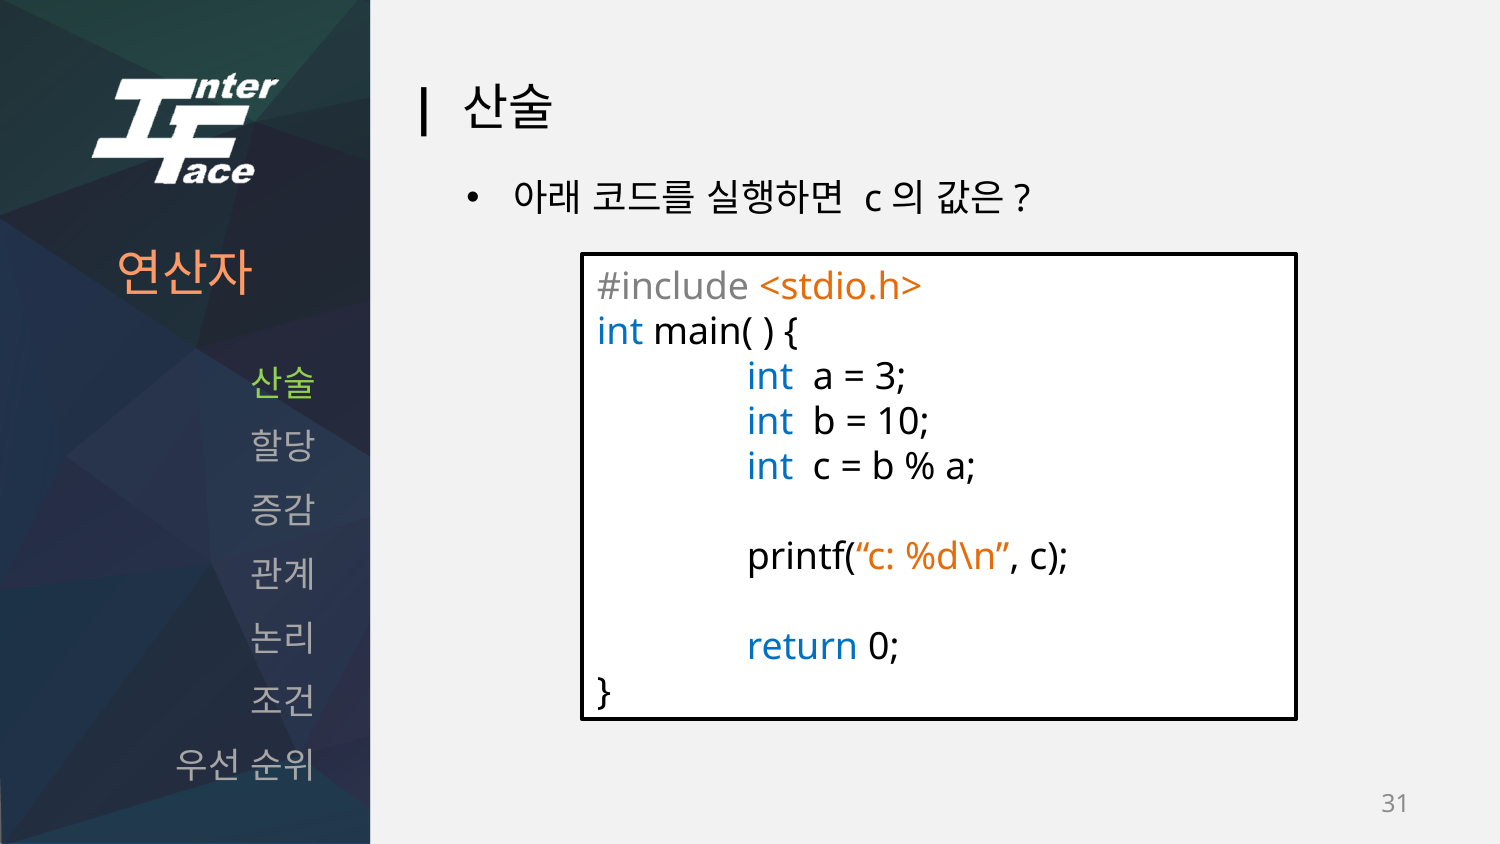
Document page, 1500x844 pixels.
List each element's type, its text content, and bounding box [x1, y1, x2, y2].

text_box | 산술 [395, 68, 939, 143]
picture [0, 0, 371, 844]
text_box #include <stdio.h> int main( ) { int a = 3; int b = 10; int c = b % a; printf(“c: %d\n”, c); return 0; } [580, 252, 1298, 721]
slide_number 31 [1074, 782, 1425, 827]
text_box 아래 코드를 실행하면 c의 값은? [451, 166, 1163, 227]
